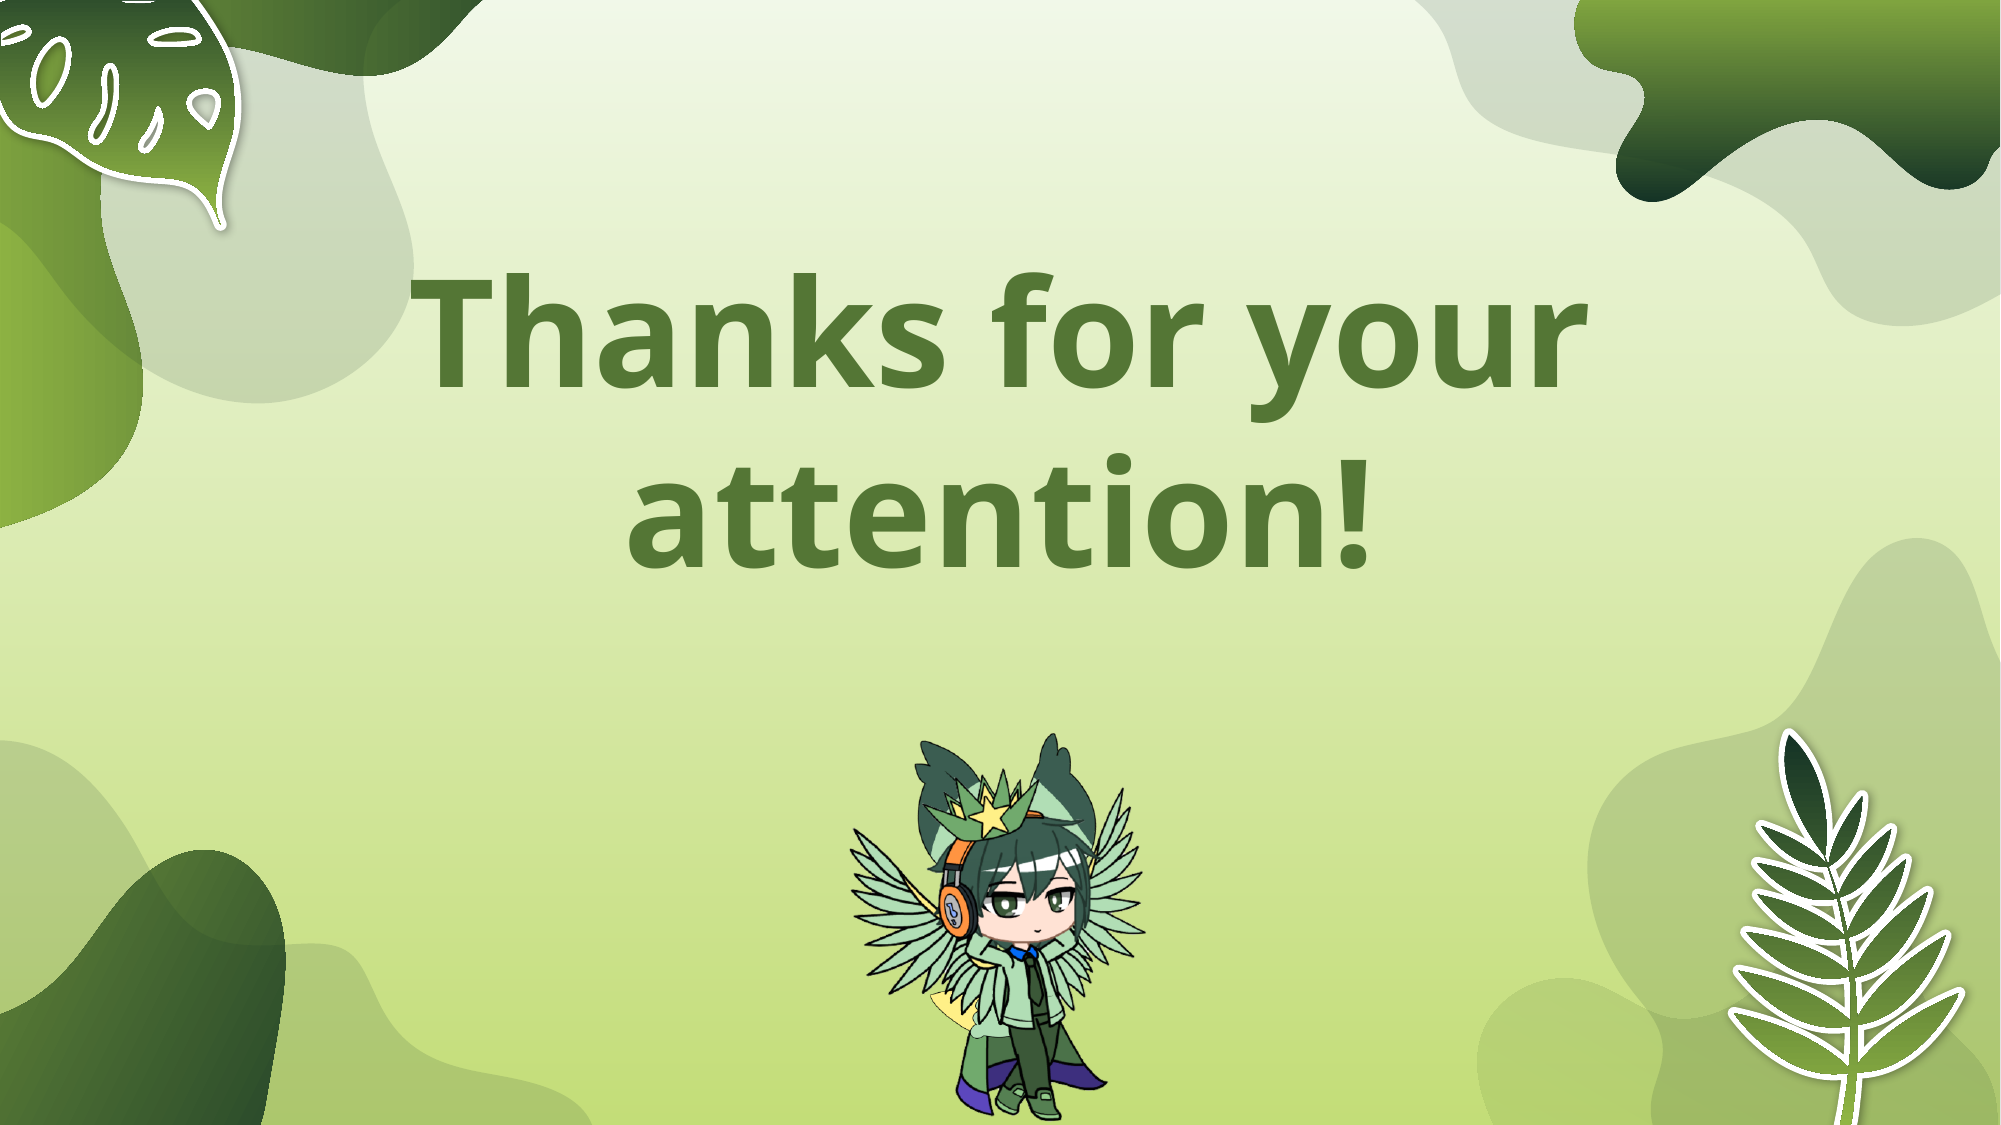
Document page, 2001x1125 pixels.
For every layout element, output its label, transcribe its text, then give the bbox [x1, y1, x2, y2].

title Thanks for your attention! [0, 323, 2000, 513]
picture [838, 732, 1162, 1125]
